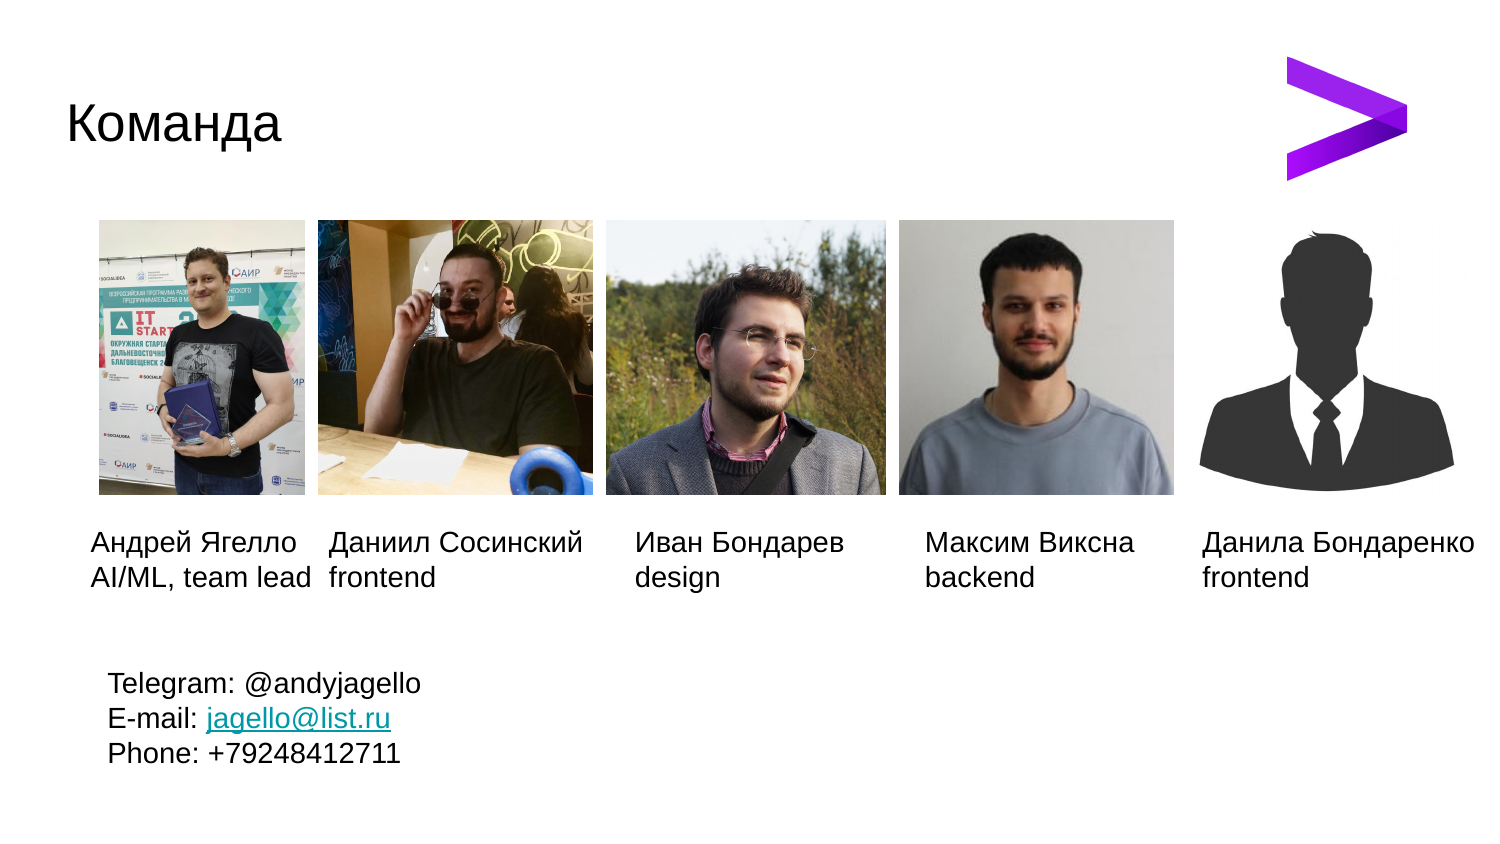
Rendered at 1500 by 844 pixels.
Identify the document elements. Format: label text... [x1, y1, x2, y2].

text_box Максим Виксна backend [909, 508, 1163, 608]
picture [98, 220, 305, 495]
text_box Даниил Сосинский frontend [328, 508, 620, 608]
title Команда [51, 72, 1274, 167]
text_box Telegram: @andyjagello E-mail: jagello@list.ru Phone: +79248412711 [92, 649, 950, 785]
text_box Данила Бондаренко frontend [1187, 508, 1500, 608]
picture [606, 220, 886, 495]
text_box Иван Бондарев design [620, 508, 873, 608]
picture [1279, 32, 1450, 208]
text_box Андрей Ягелло AI/ML, team lead [75, 508, 328, 608]
picture [318, 220, 593, 495]
picture [899, 220, 1174, 495]
picture [1187, 220, 1467, 500]
picture [318, 220, 329, 232]
